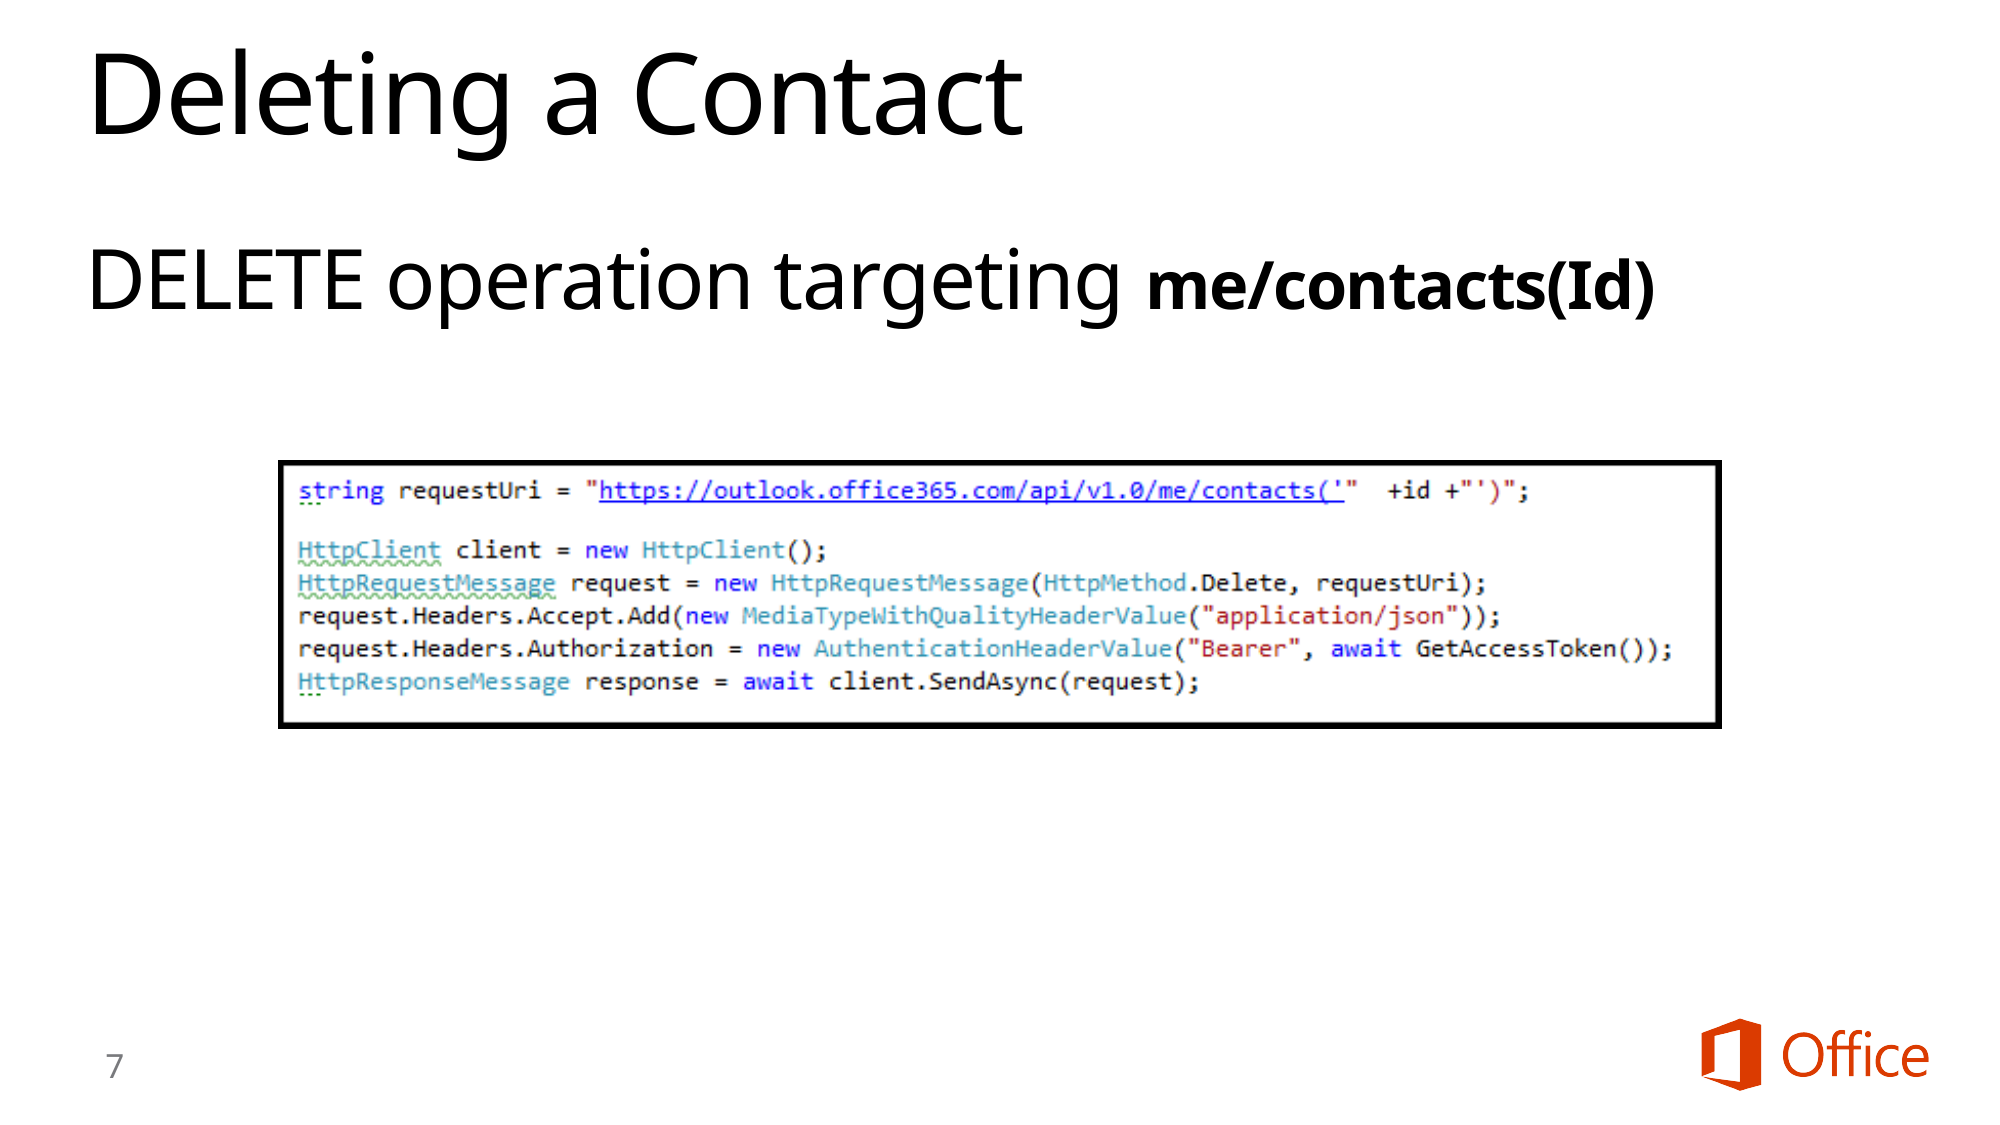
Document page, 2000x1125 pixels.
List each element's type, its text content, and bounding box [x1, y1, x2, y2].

picture [1670, 987, 1960, 1122]
slide_number 7 [85, 1049, 178, 1086]
title Deleting a Contact [85, 37, 1914, 161]
list DELETE operation targeting me/contacts(Id) [85, 237, 1914, 388]
picture [277, 459, 1722, 729]
